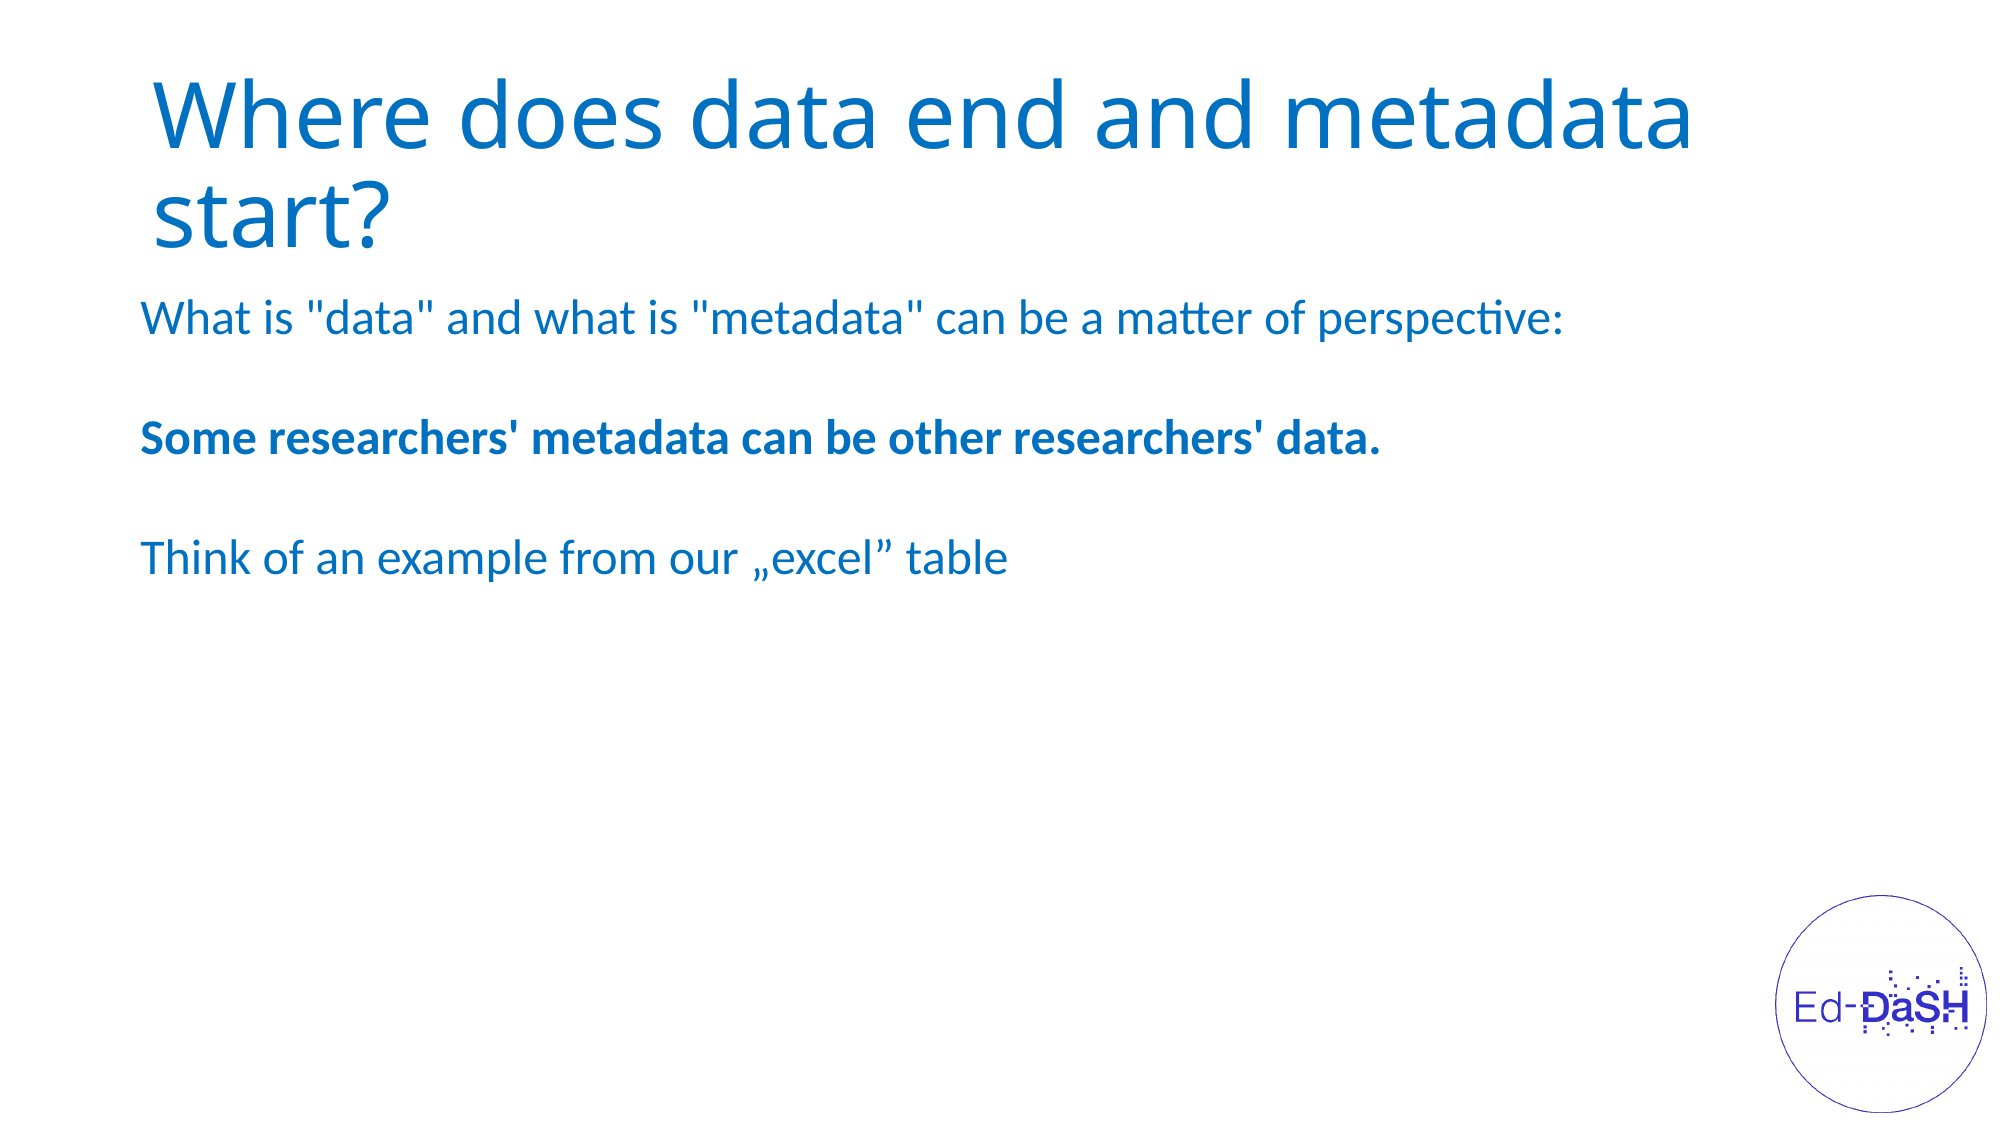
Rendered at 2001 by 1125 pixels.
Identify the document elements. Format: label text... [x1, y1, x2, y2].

title Where does data end and metadata start? [137, 59, 1863, 278]
text_box What is "data" and what is "metadata" can be a matter of perspective: Some researchers' metadata can be other researchers' data. Think of an example from our „excel” table [125, 277, 1816, 652]
picture [1775, 895, 1987, 1113]
